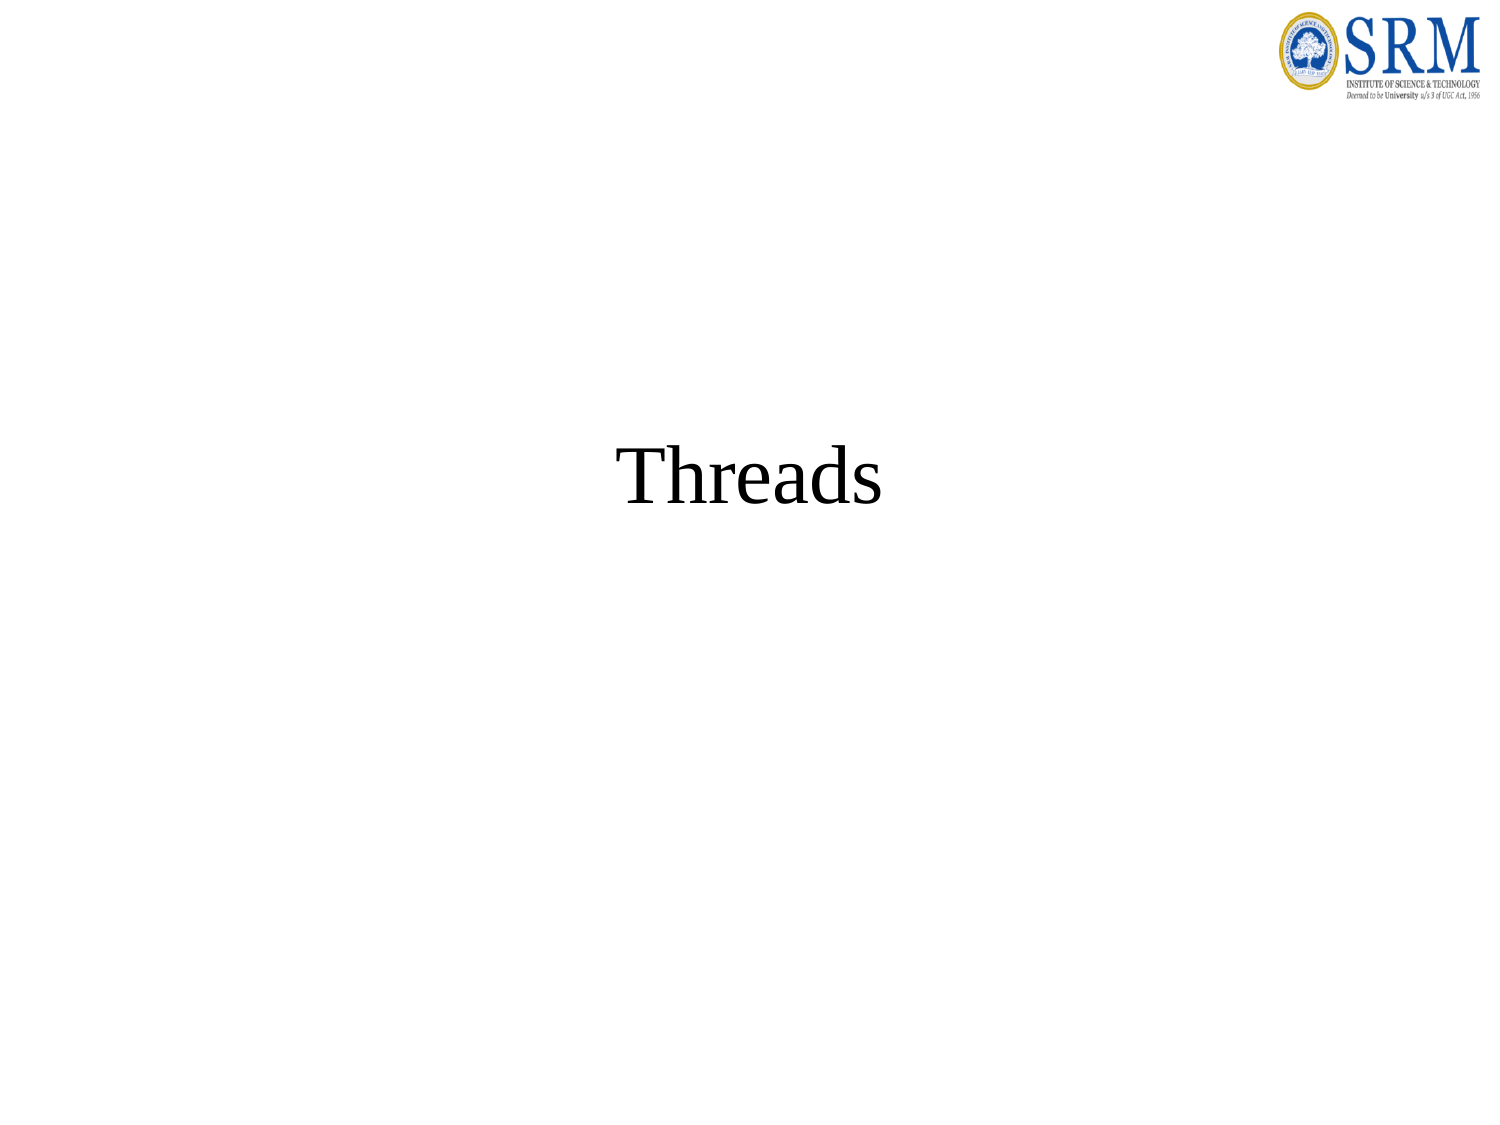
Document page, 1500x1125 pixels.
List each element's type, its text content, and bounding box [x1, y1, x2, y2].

title Threads [112, 349, 1388, 591]
picture [1279, 12, 1480, 100]
